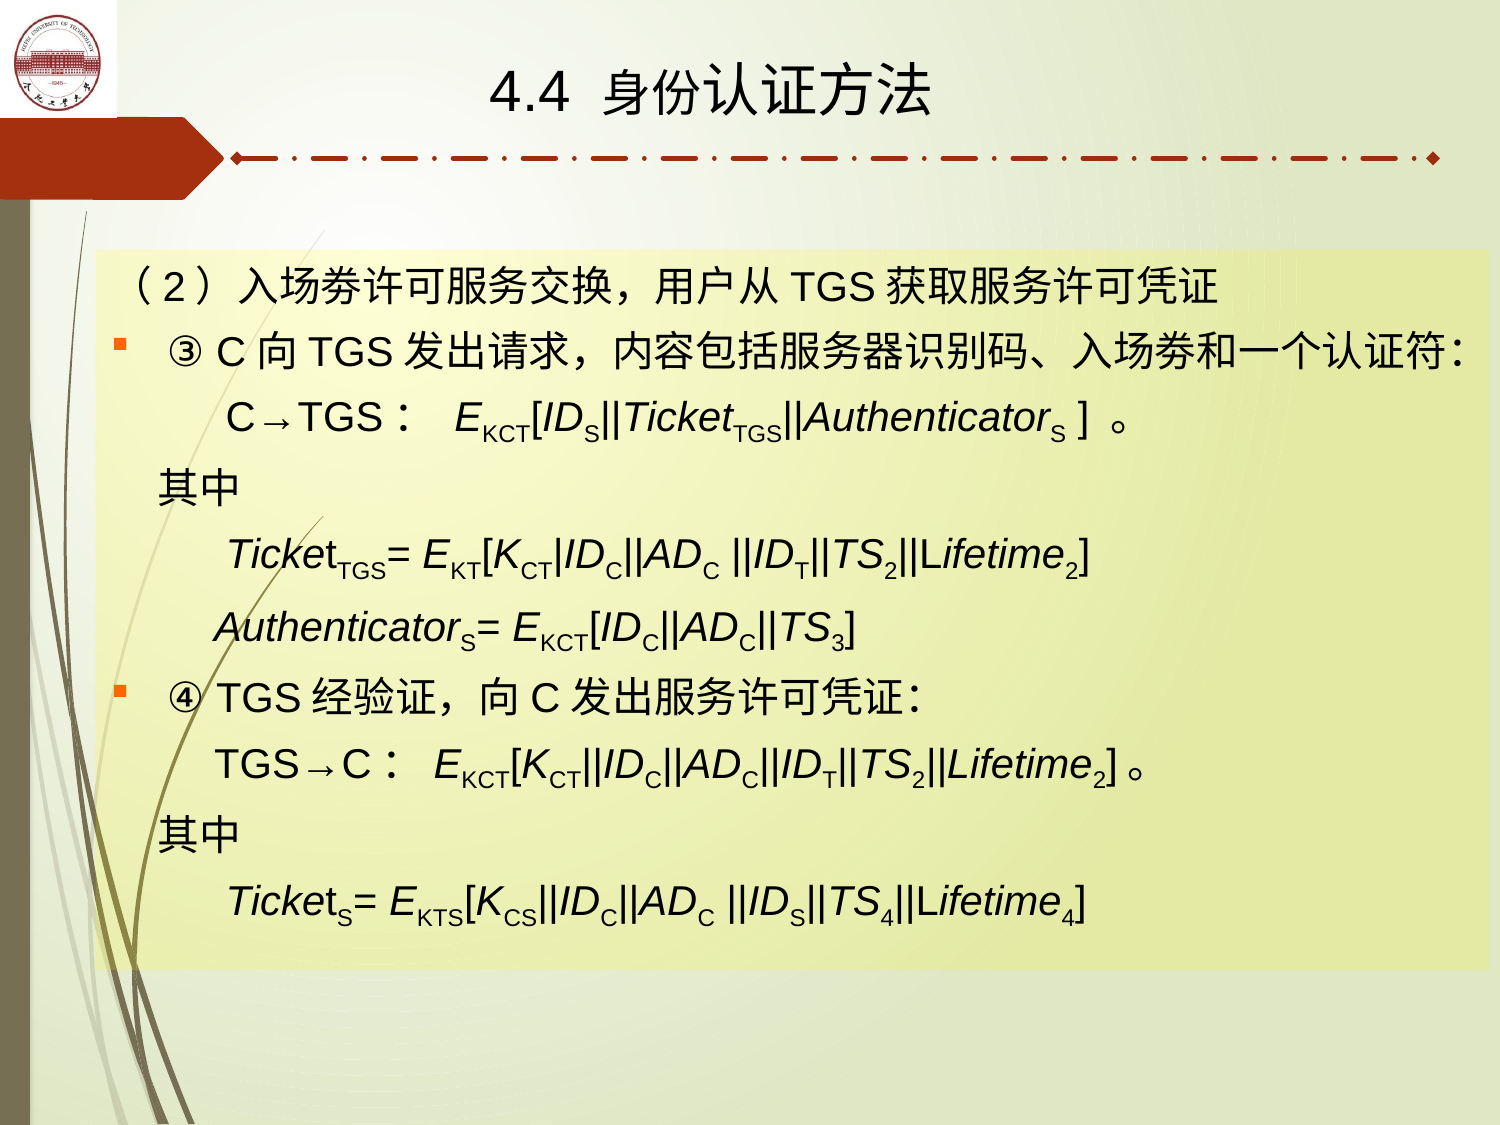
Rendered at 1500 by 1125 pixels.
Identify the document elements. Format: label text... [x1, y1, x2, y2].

picture [0, 0, 117, 118]
text_box 4.4 身份认证方法 [474, 45, 1111, 131]
text_box （2）入场劵许可服务交换，用户从TGS获取服务许可凭证 ③ C向TGS发出请求，内容包括服务器识别码、入场劵和一个认证符： C→TGS： EKCT[IDS||TicketTGS||AuthenticatorS ] 。 其中 TicketTGS= EKT[KCT|IDC||ADC ||IDT||TS2||Lifetime2] AuthenticatorS= EKCT[IDC||ADC||TS3] ④ TGS经验证，向C发出服务许可凭证： TGS→C：EKCT[KCT||IDC||ADC||IDT||TS2||Lifetime2]。 其中 TicketS= EKTS[KCS||IDC||ADC ||IDS||TS4||Lifetime4] [95, 249, 1490, 971]
